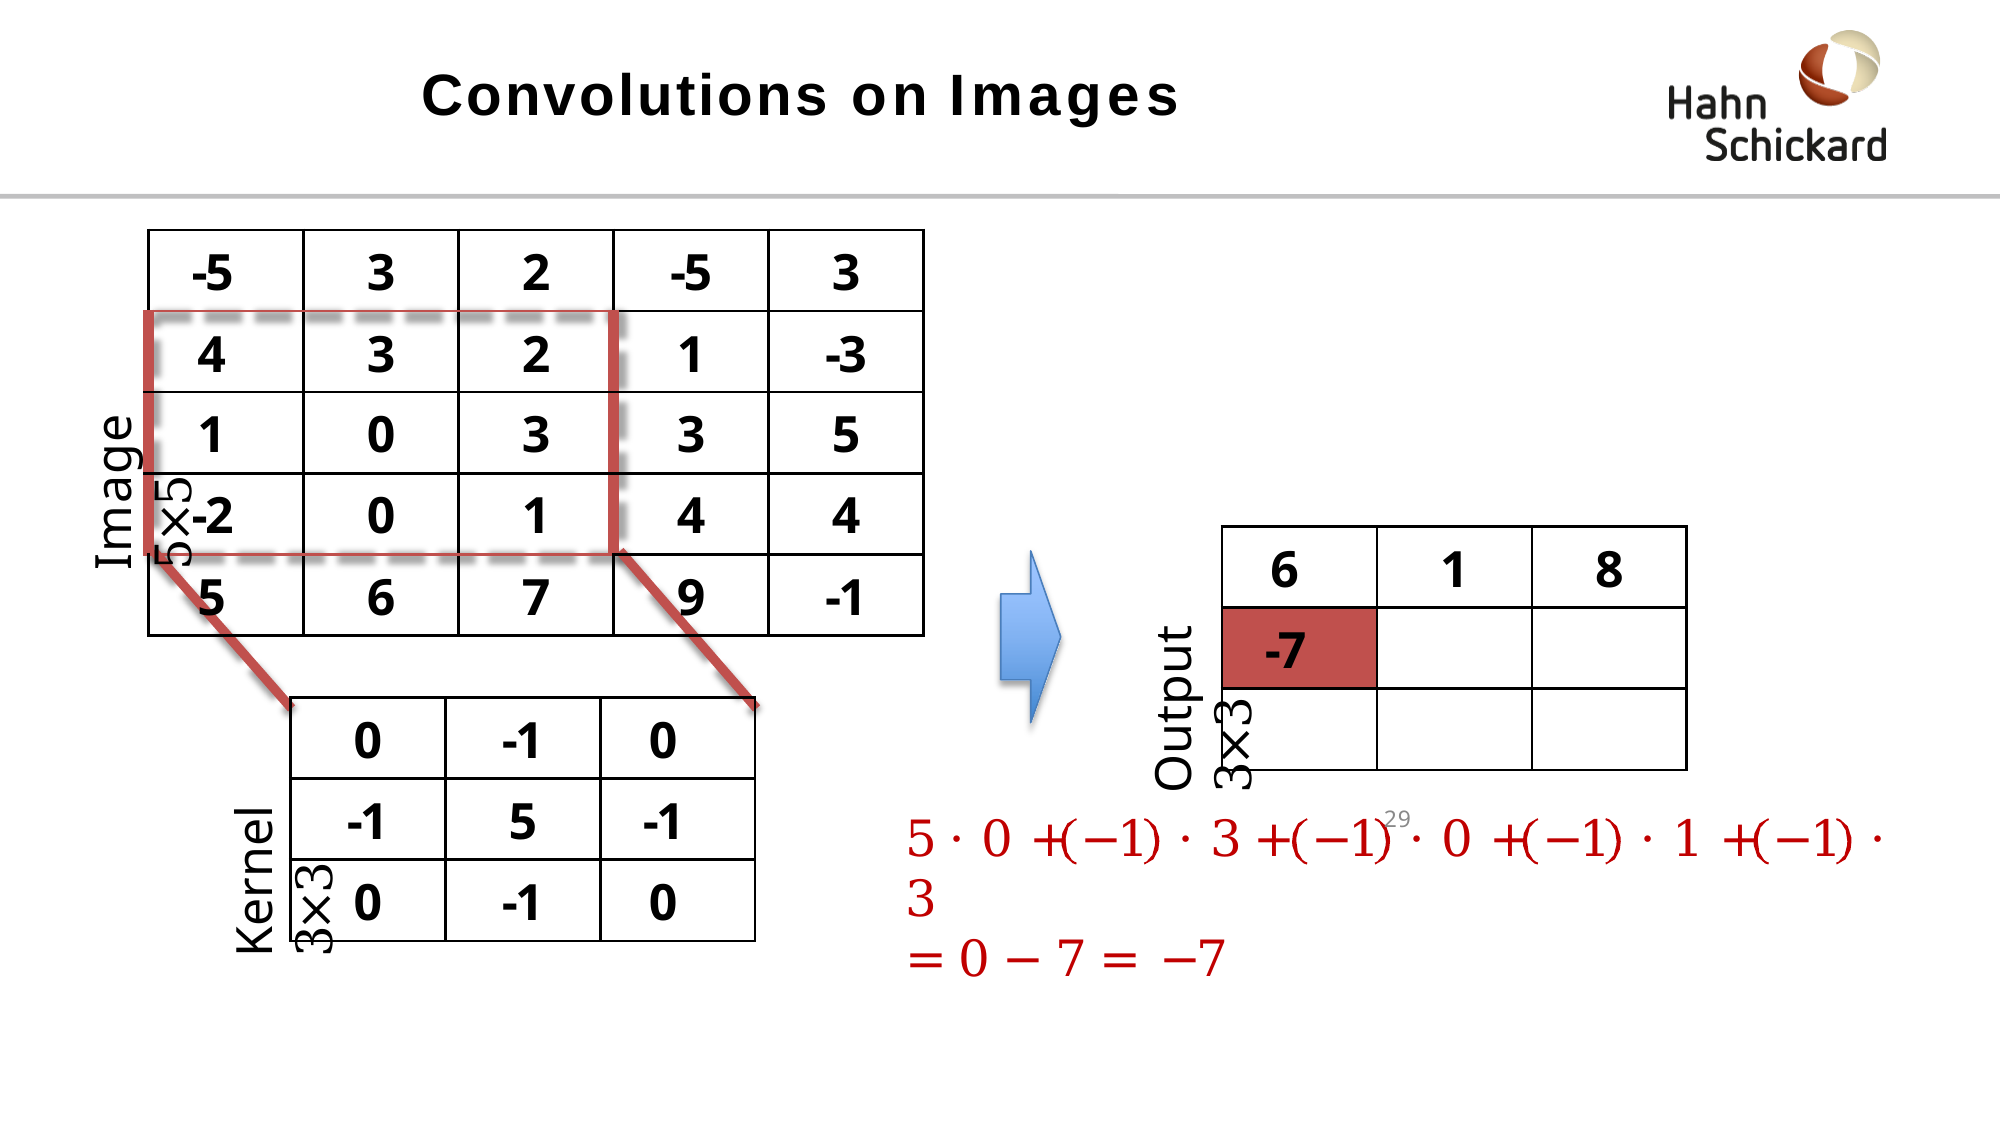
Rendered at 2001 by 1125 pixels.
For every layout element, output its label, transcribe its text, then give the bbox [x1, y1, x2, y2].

text_box Kernel 3×3 [222, 737, 284, 961]
table_header 2 [460, 231, 612, 300]
table_header 3 [305, 231, 457, 300]
text_box 5 ⋅ 0 + −1 ⋅ 3 + −1 ⋅ 0 + −1 ⋅ 1 + −1 ⋅ 3 = 0 − 7 = −7 [902, 803, 1377, 987]
picture [1669, 30, 1886, 161]
table_cell [1417, 690, 1531, 769]
table_header 0 [602, 737, 754, 777]
table_cell 4 [777, 475, 922, 553]
table_cell [1223, 690, 1376, 769]
table_cell [1533, 609, 1685, 687]
table_cell [1533, 690, 1685, 769]
table_cell -1 [292, 780, 444, 858]
text_box Image 5×5 [81, 320, 134, 574]
table_cell 5 [777, 393, 922, 472]
table_header 8 [1533, 528, 1685, 606]
table_header -5 [150, 231, 302, 300]
title Convolutions on Images [418, 0, 1582, 187]
table_header -5 [615, 231, 767, 300]
table_cell 5 [447, 780, 599, 858]
table_header -1 [447, 737, 599, 777]
table_header 6 [1223, 528, 1376, 606]
table_cell -7 [1223, 609, 1376, 687]
table_cell 0 [292, 861, 444, 940]
table_cell -1 [602, 780, 754, 858]
table_cell -1 [777, 556, 922, 634]
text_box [139, 301, 773, 729]
table_header 1 [1417, 528, 1531, 606]
table_cell -1 [447, 861, 599, 940]
table_cell -3 [777, 312, 922, 391]
table_header 3 [770, 231, 922, 310]
table_cell [1417, 609, 1531, 687]
slide_number 29 [1377, 494, 1417, 1125]
table_header 0 [292, 737, 444, 777]
text_box 5 ⋅ 0 + −1 ⋅ 3 + −1 ⋅ 0 + −1 ⋅ 1 + −1 ⋅ 3 = 0 − 7 = −7 [1417, 803, 1924, 987]
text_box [990, 540, 1071, 744]
text_box Output 3×3 [1141, 529, 1203, 797]
table_cell 0 [602, 861, 754, 940]
